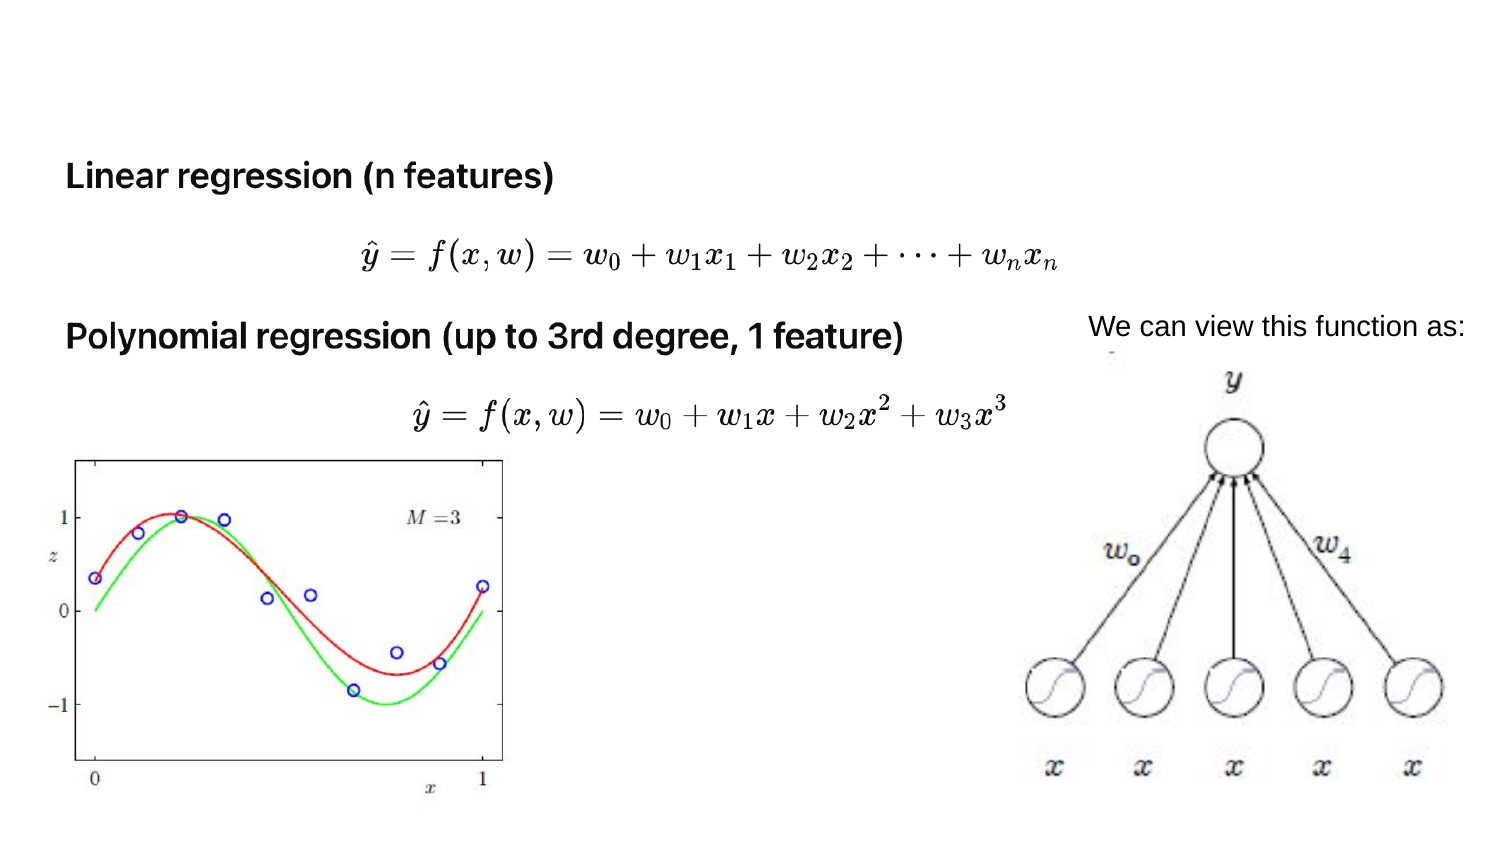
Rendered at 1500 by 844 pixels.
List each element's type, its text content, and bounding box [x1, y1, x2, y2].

picture [31, 146, 1469, 823]
text_box We can view this function as: [1077, 300, 1483, 351]
